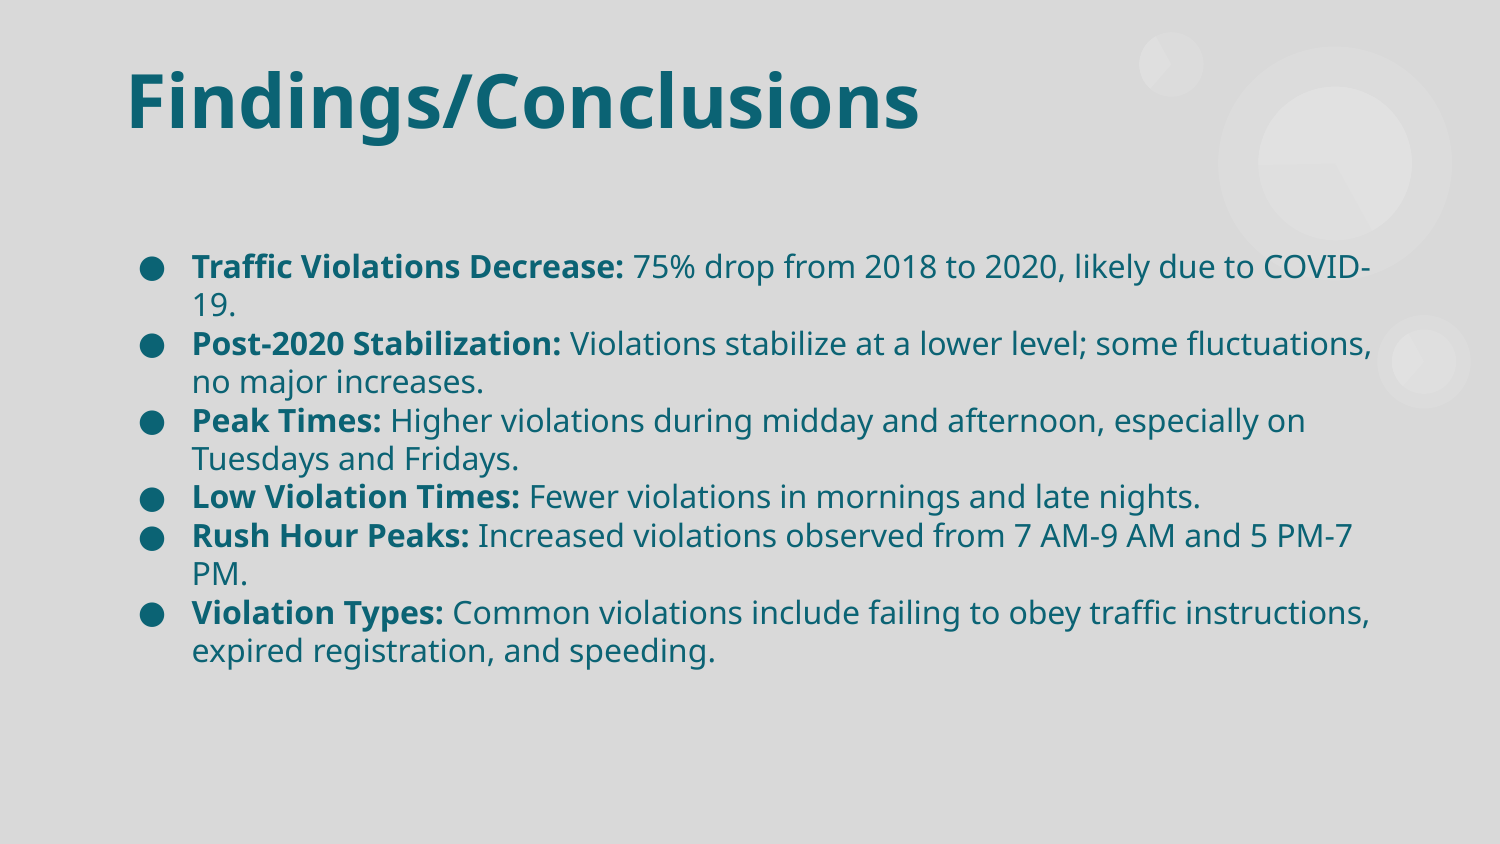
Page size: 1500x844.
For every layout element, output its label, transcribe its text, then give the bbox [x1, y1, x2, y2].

title Findings/Conclusions [110, 36, 1178, 161]
title Traffic Violations Decrease: 75% drop from 2018 to 2020, likely due to COVID-19. Post-2020 Stabilization: Violations stabilize at a lower level; some fluctuations, no major increases. Peak Times: Higher violations during midday and afternoon, especially on Tuesdays and Fridays. Low Violation Times: Fewer violations in mornings and late nights. Rush Hour Peaks: Increased violations observed from 7 AM-9 AM and 5 PM-7 PM. Violation Types: Common violations include failing to obey traffic instructions, expired registration, and speeding. [101, 176, 1399, 778]
